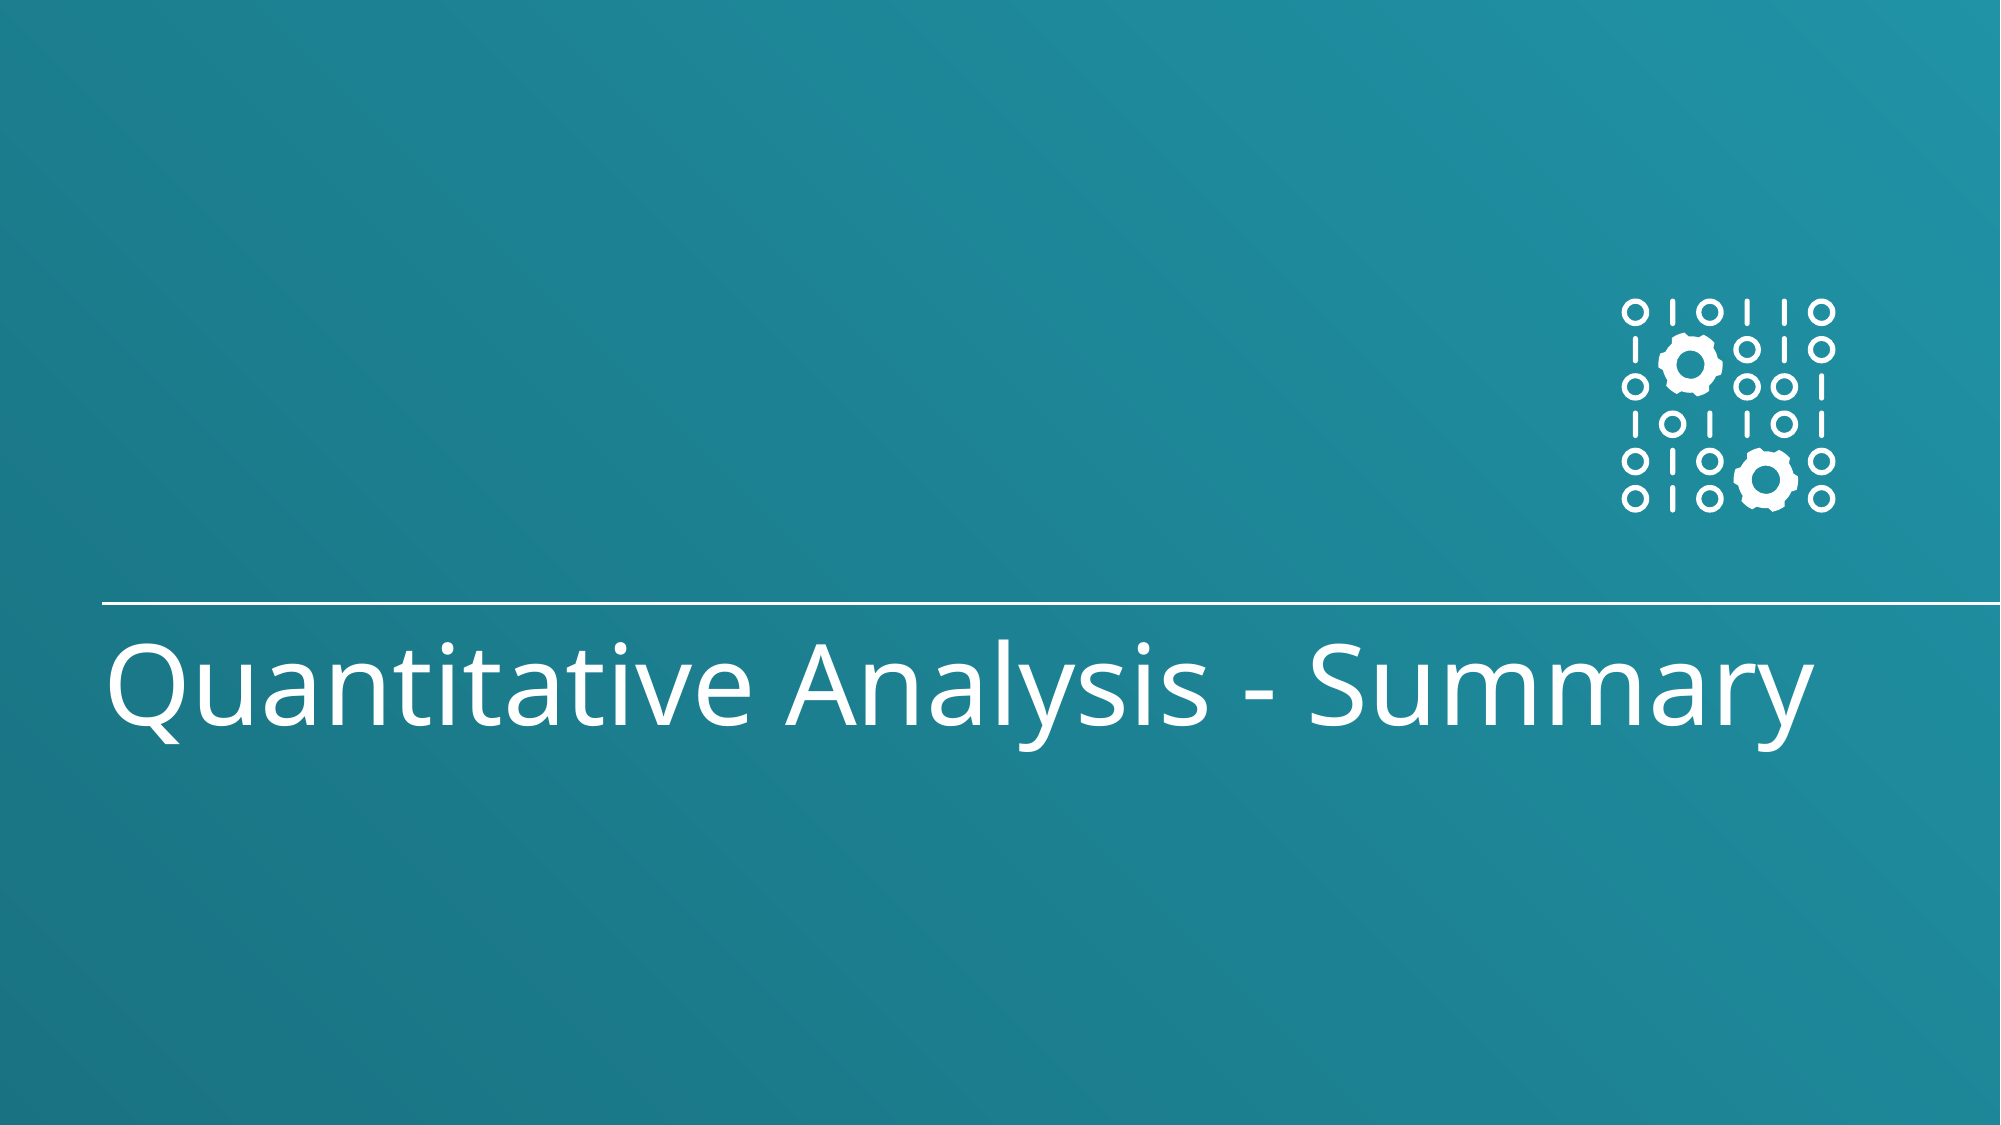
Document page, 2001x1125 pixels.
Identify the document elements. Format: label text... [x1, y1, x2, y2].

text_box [1593, 270, 1864, 541]
title Quantitative Analysis - Summary [103, 627, 1898, 963]
